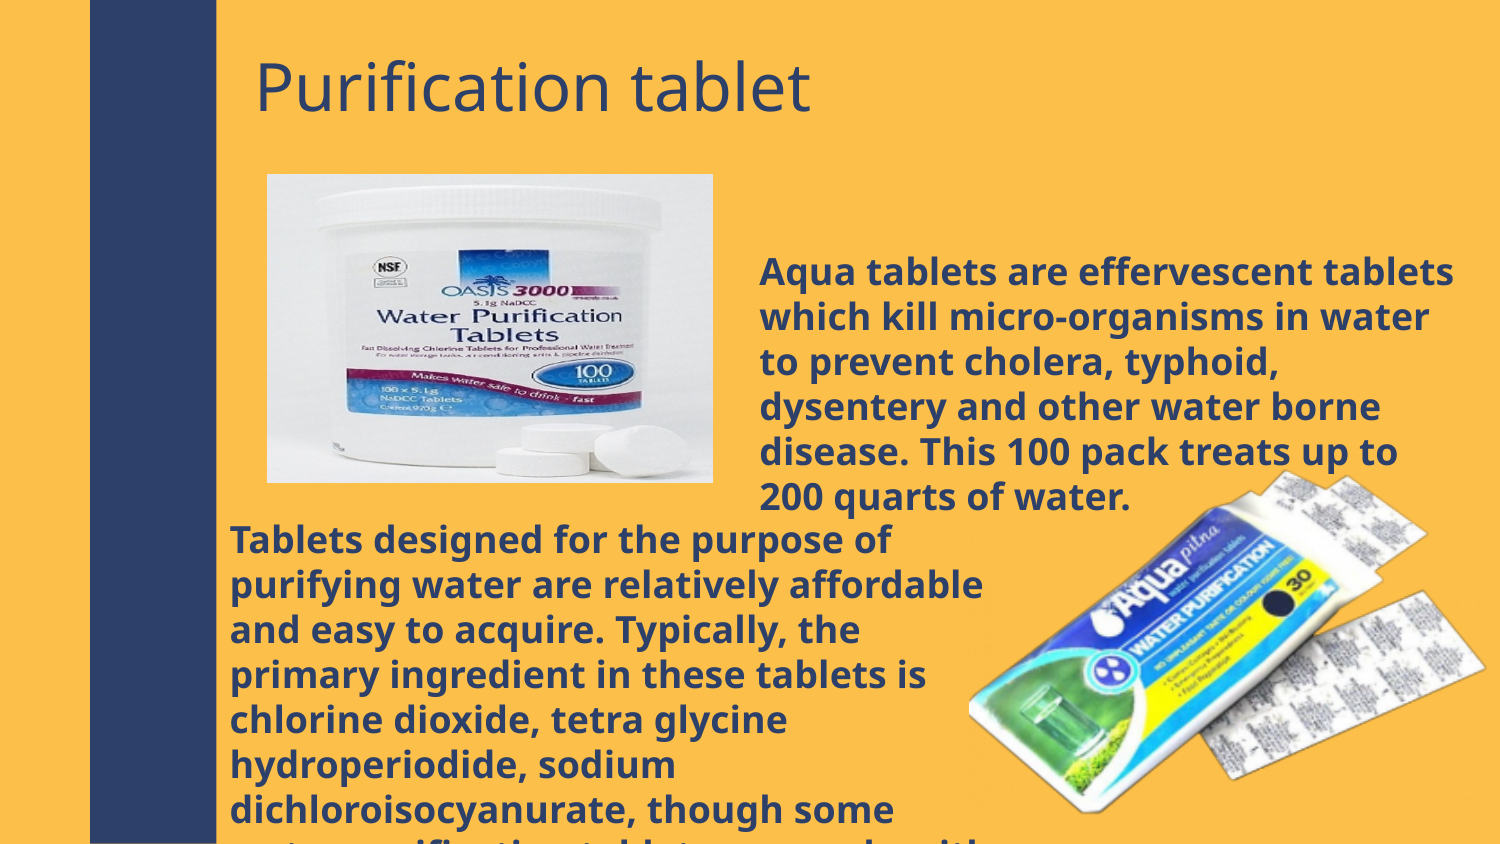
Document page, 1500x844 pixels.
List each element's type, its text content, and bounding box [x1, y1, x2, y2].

picture [969, 453, 1500, 816]
text_box Tablets designed for the purpose of purifying water are relatively affordable and easy to acquire. Typically, the primary ingredient in these tablets is chlorine dioxide, tetra glycine hydroperiodide, sodium dichloroisocyanurate, though some water purification tablets are made with iodine as well. [214, 369, 1016, 844]
text_box Aqua tablets are effervescent tablets which kill micro-organisms in water to prevent cholera, typhoid, dysentery and other water borne disease. This 100 pack treats up to 200 quarts of water. [744, 240, 1477, 452]
picture [266, 174, 714, 483]
title Purification tablet [239, 0, 1111, 140]
